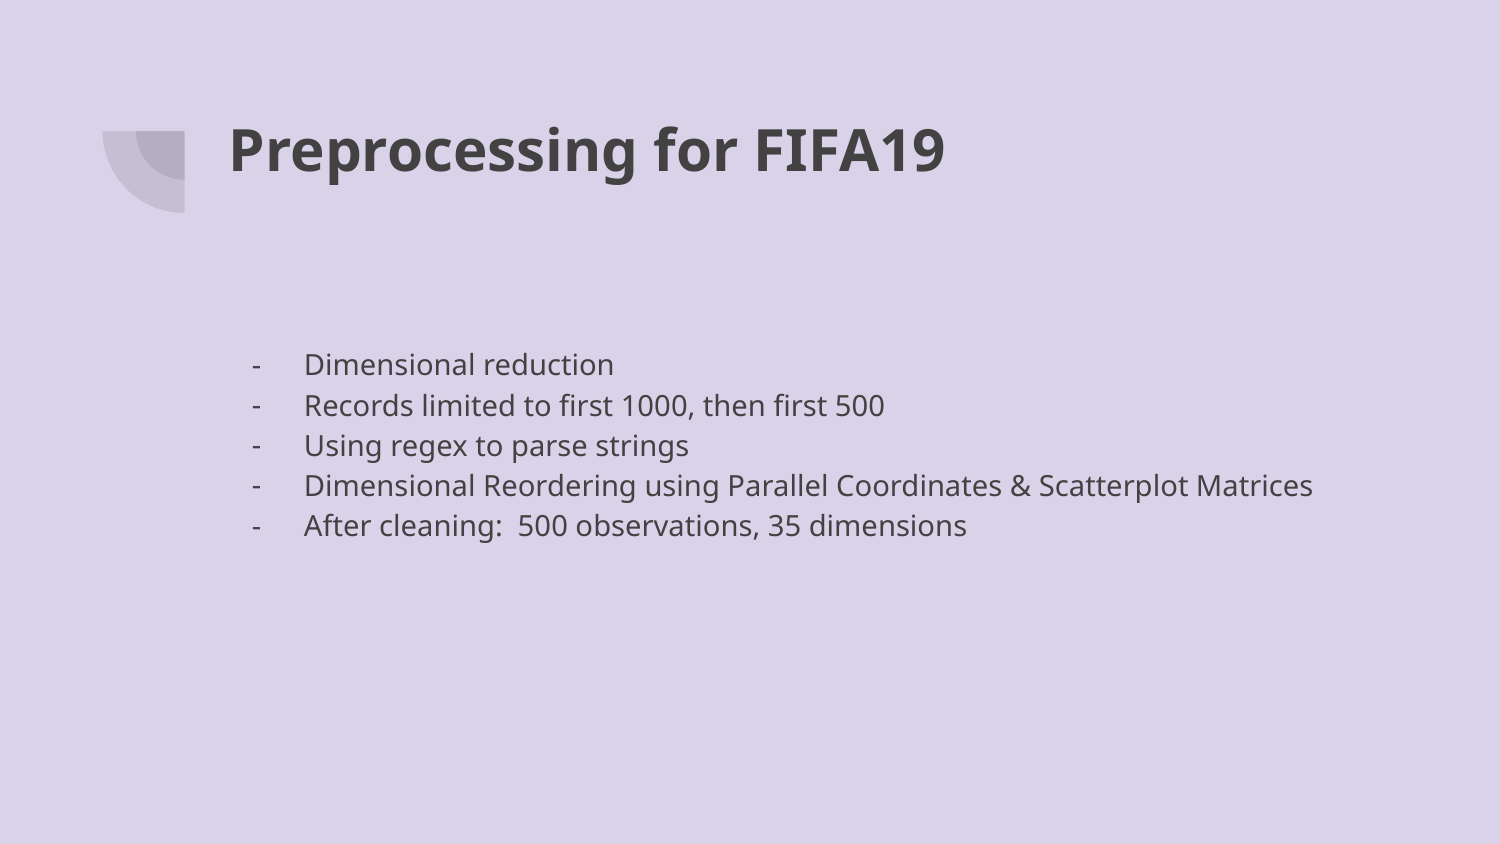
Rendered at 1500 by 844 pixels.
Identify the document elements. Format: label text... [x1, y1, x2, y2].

list Dimensional reduction Records limited to first 1000, then first 500 Using regex to parse strings Dimensional Reordering using Parallel Coordinates & Scatterplot Matrices After cleaning: 500 observations, 35 dimensions [213, 326, 1368, 744]
title Preprocessing for FIFA19 [213, 98, 1368, 263]
